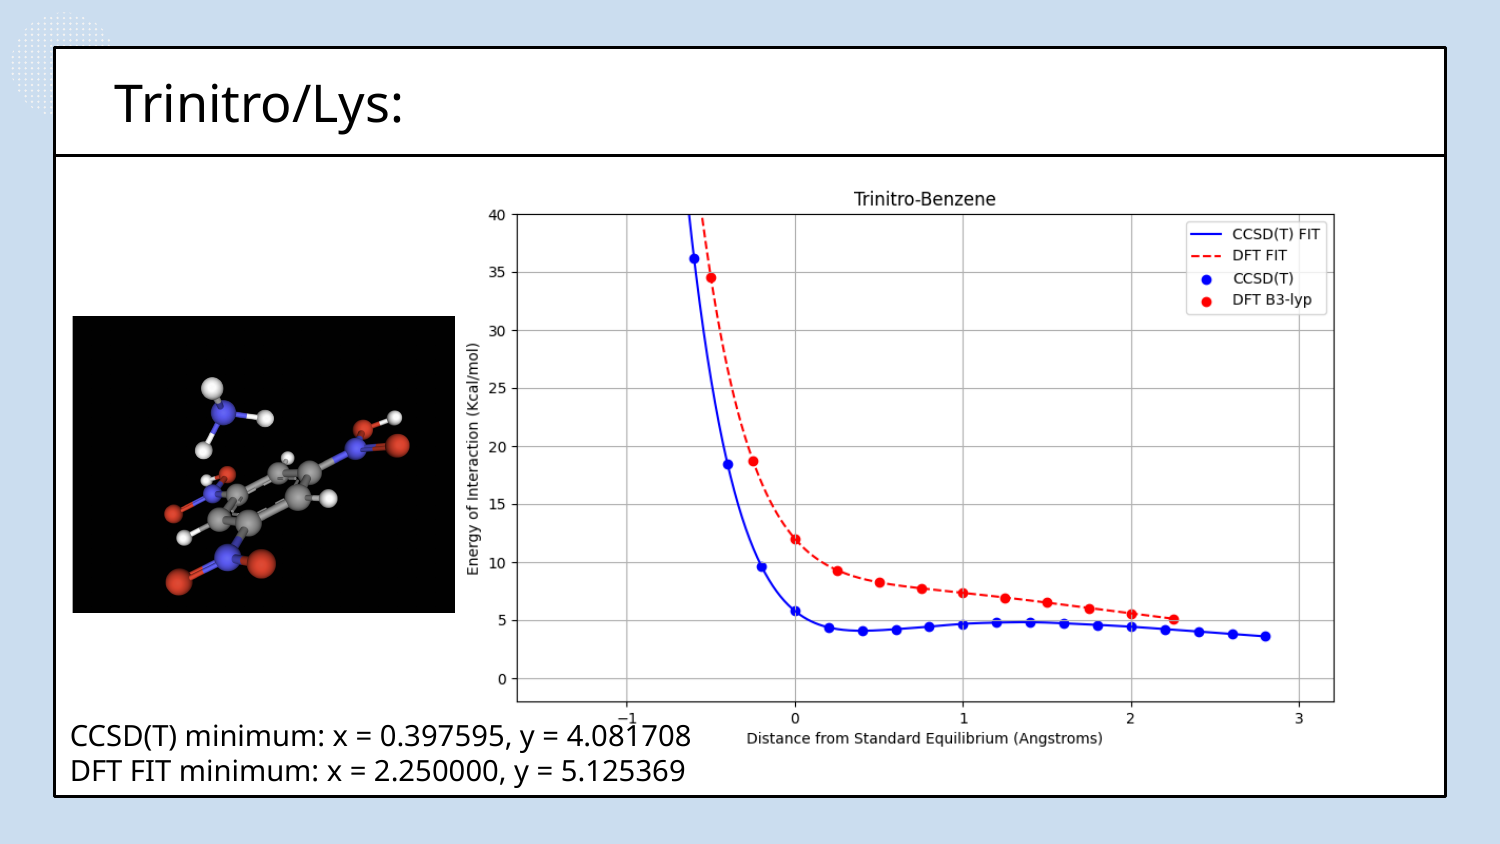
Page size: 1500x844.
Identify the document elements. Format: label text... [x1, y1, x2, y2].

picture [72, 138, 1439, 771]
title Trinitro/Lys: [53, 46, 1447, 157]
text_box CCSD(T) minimum: x = 0.397595, y = 4.081708 DFT FIT minimum: x = 2.250000, y = 5.125369 [54, 702, 830, 803]
